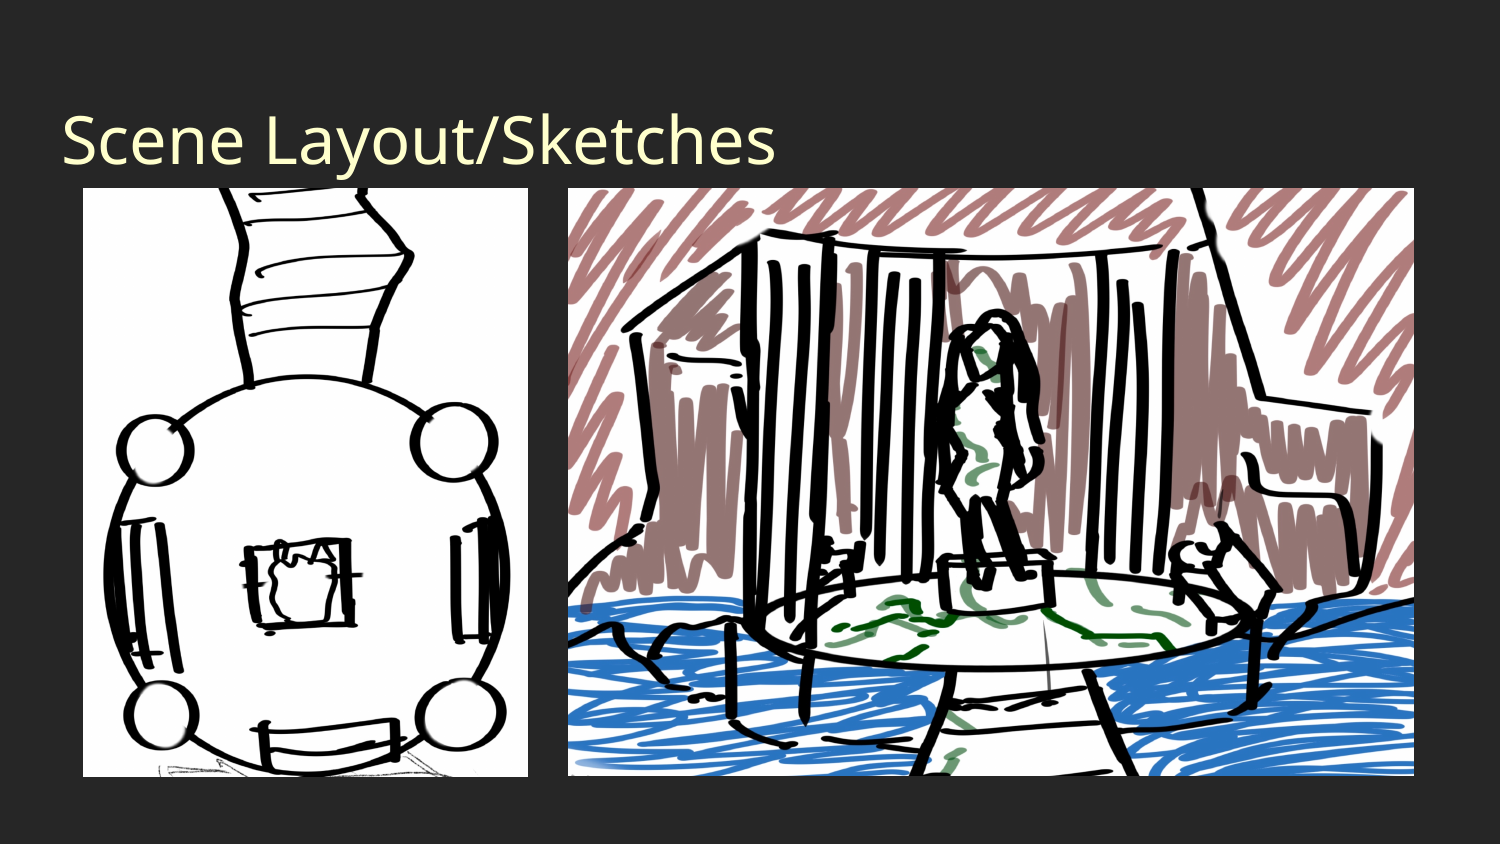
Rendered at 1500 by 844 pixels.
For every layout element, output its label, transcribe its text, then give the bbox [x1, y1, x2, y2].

picture [83, 188, 528, 777]
title Scene Layout/Sketches [46, 82, 940, 177]
picture [568, 188, 1414, 777]
